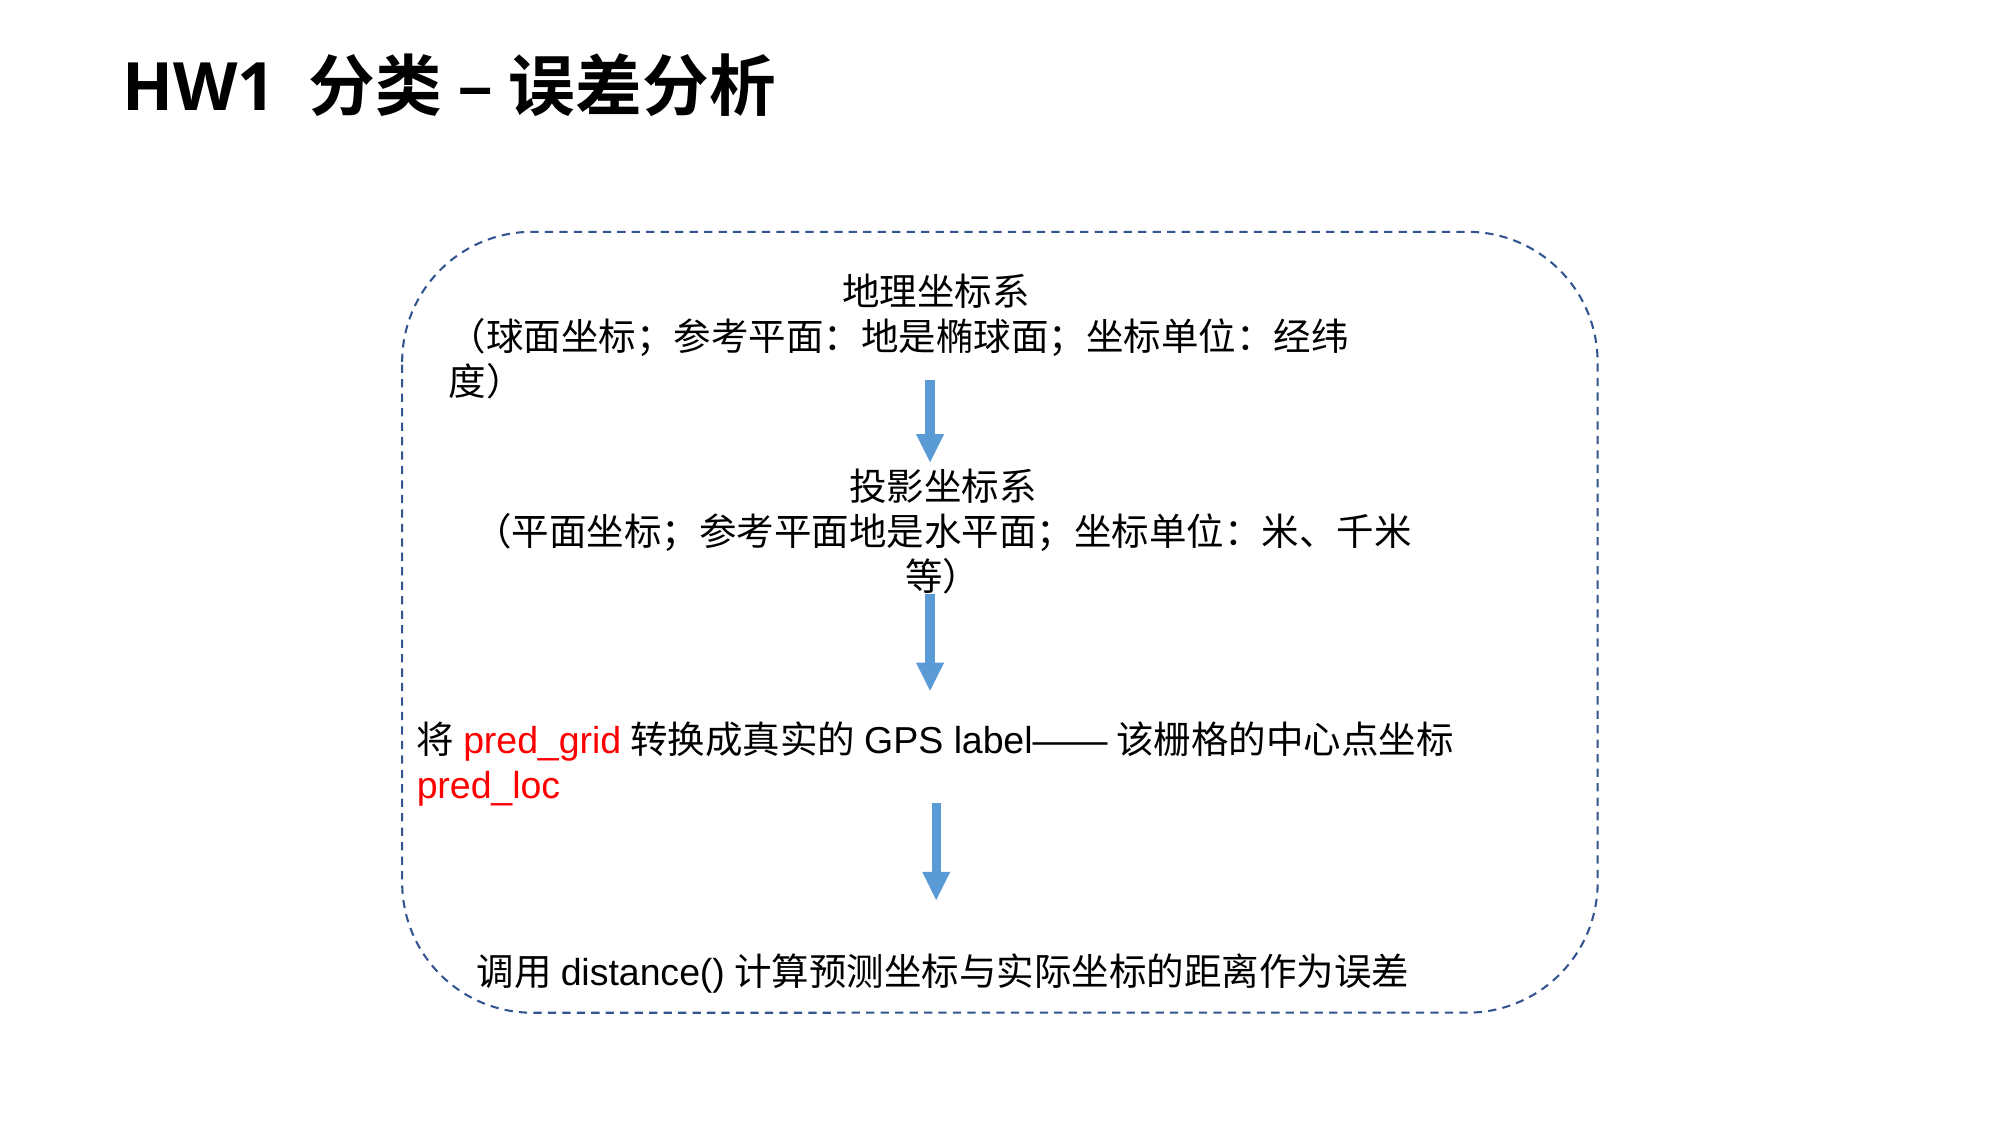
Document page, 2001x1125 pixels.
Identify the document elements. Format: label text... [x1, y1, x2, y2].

title HW1 分类 – 误差分析 [107, 20, 1035, 158]
text_box [401, 811, 1599, 1014]
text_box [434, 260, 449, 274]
text_box 将pred_grid转换成真实的GPS label——该栅格的中心点坐标pred_loc [402, 708, 1598, 814]
text_box 调用distance()计算预测坐标与实际坐标的距离作为误差 [462, 940, 1424, 1001]
text_box [401, 230, 1599, 708]
